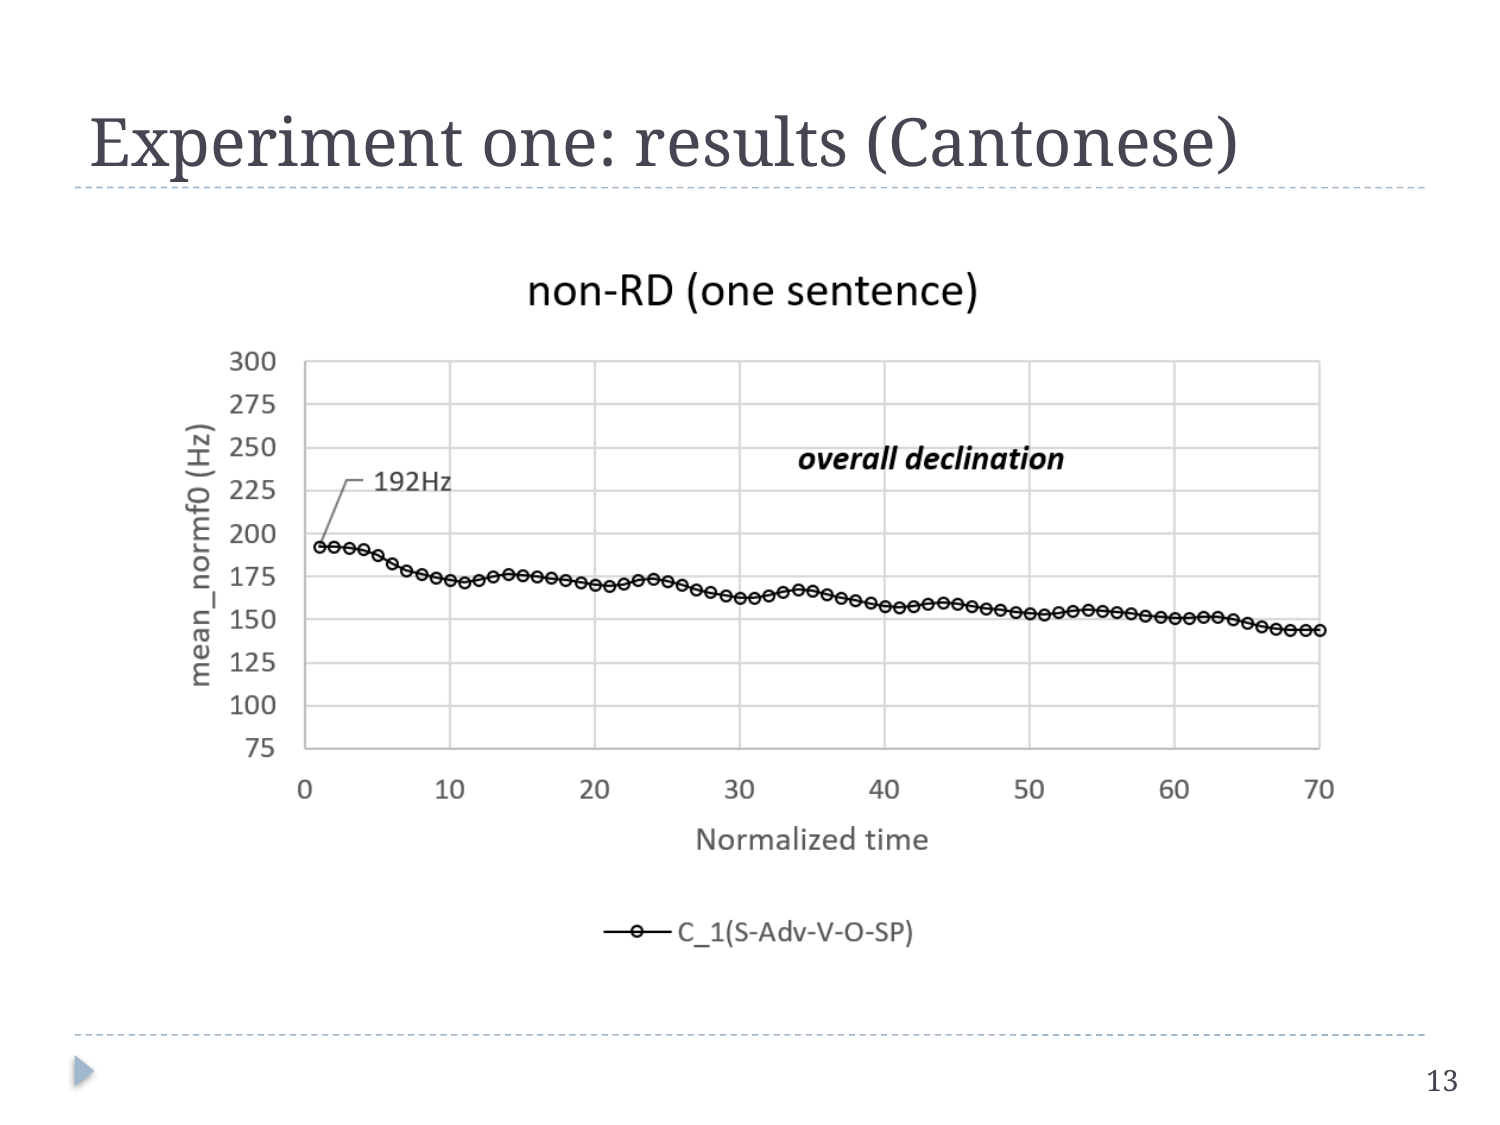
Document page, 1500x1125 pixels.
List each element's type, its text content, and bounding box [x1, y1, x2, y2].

picture [139, 240, 1360, 970]
title Experiment one: results (Cantonese) [75, 24, 1425, 188]
slide_number 13 [1411, 1055, 1483, 1116]
